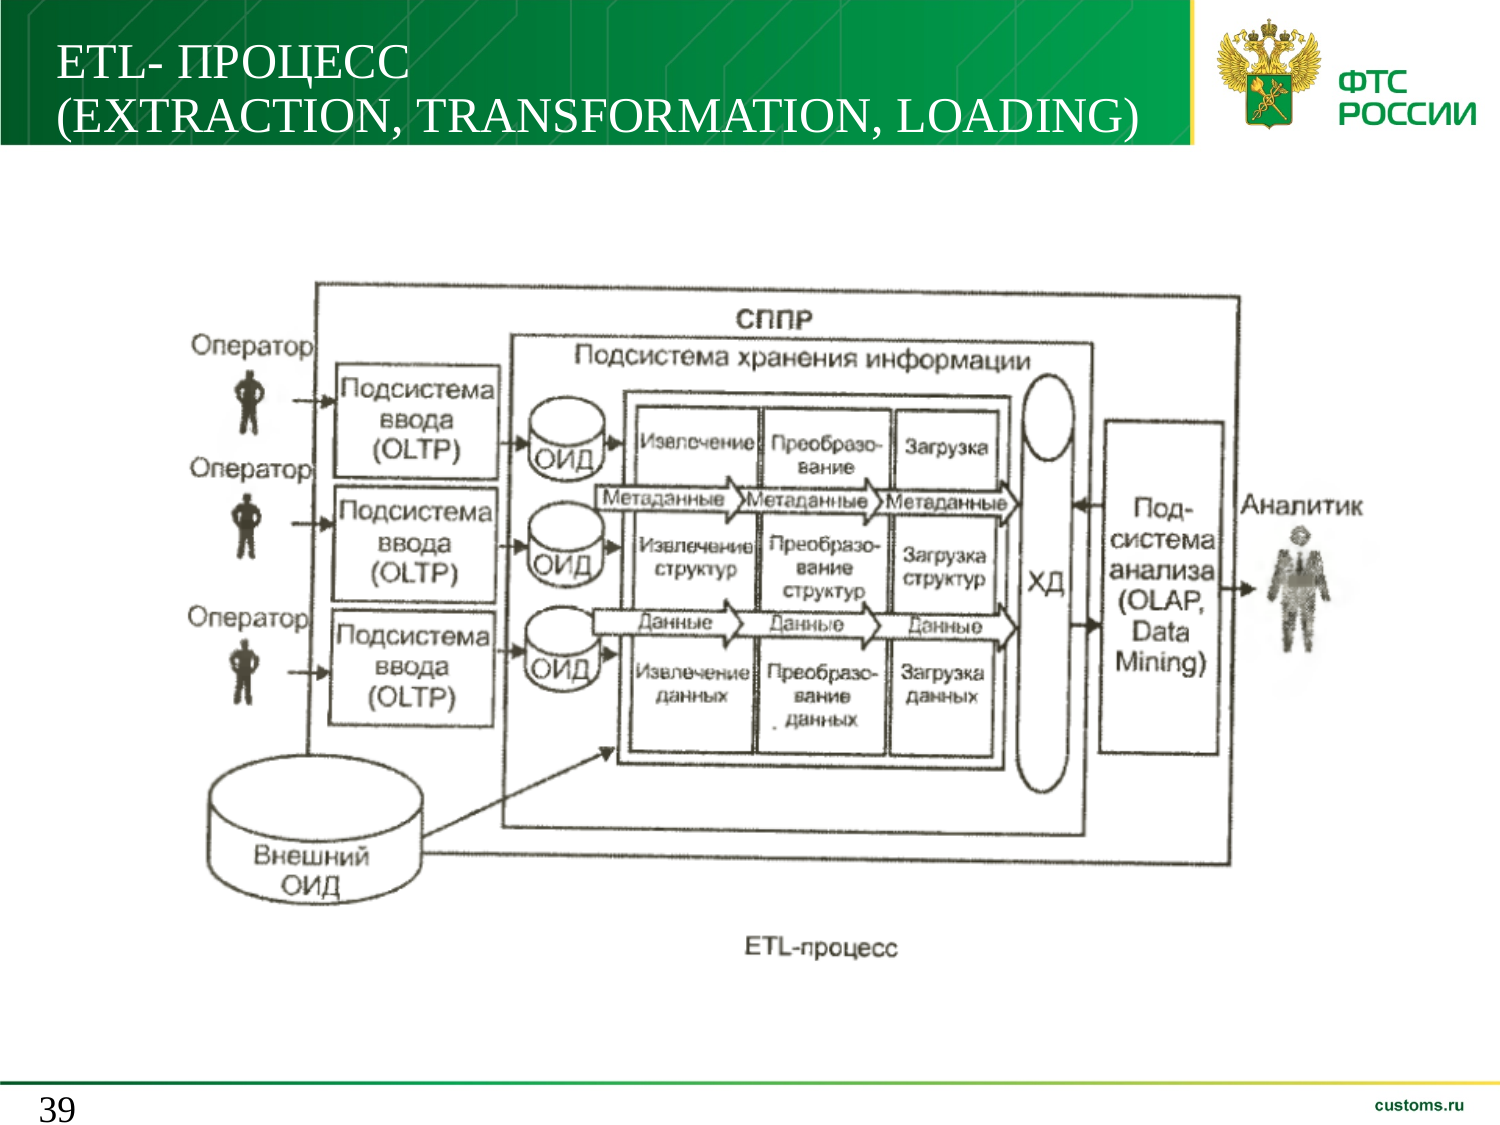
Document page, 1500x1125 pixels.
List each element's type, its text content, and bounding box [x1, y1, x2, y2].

text_box 39 [23, 1092, 128, 1124]
title ЕТL- ПРОЦЕСС (ЕXTRACTION, ТRANSFORMATION, LOADING) [41, 42, 1336, 137]
picture [0, 0, 1500, 1125]
